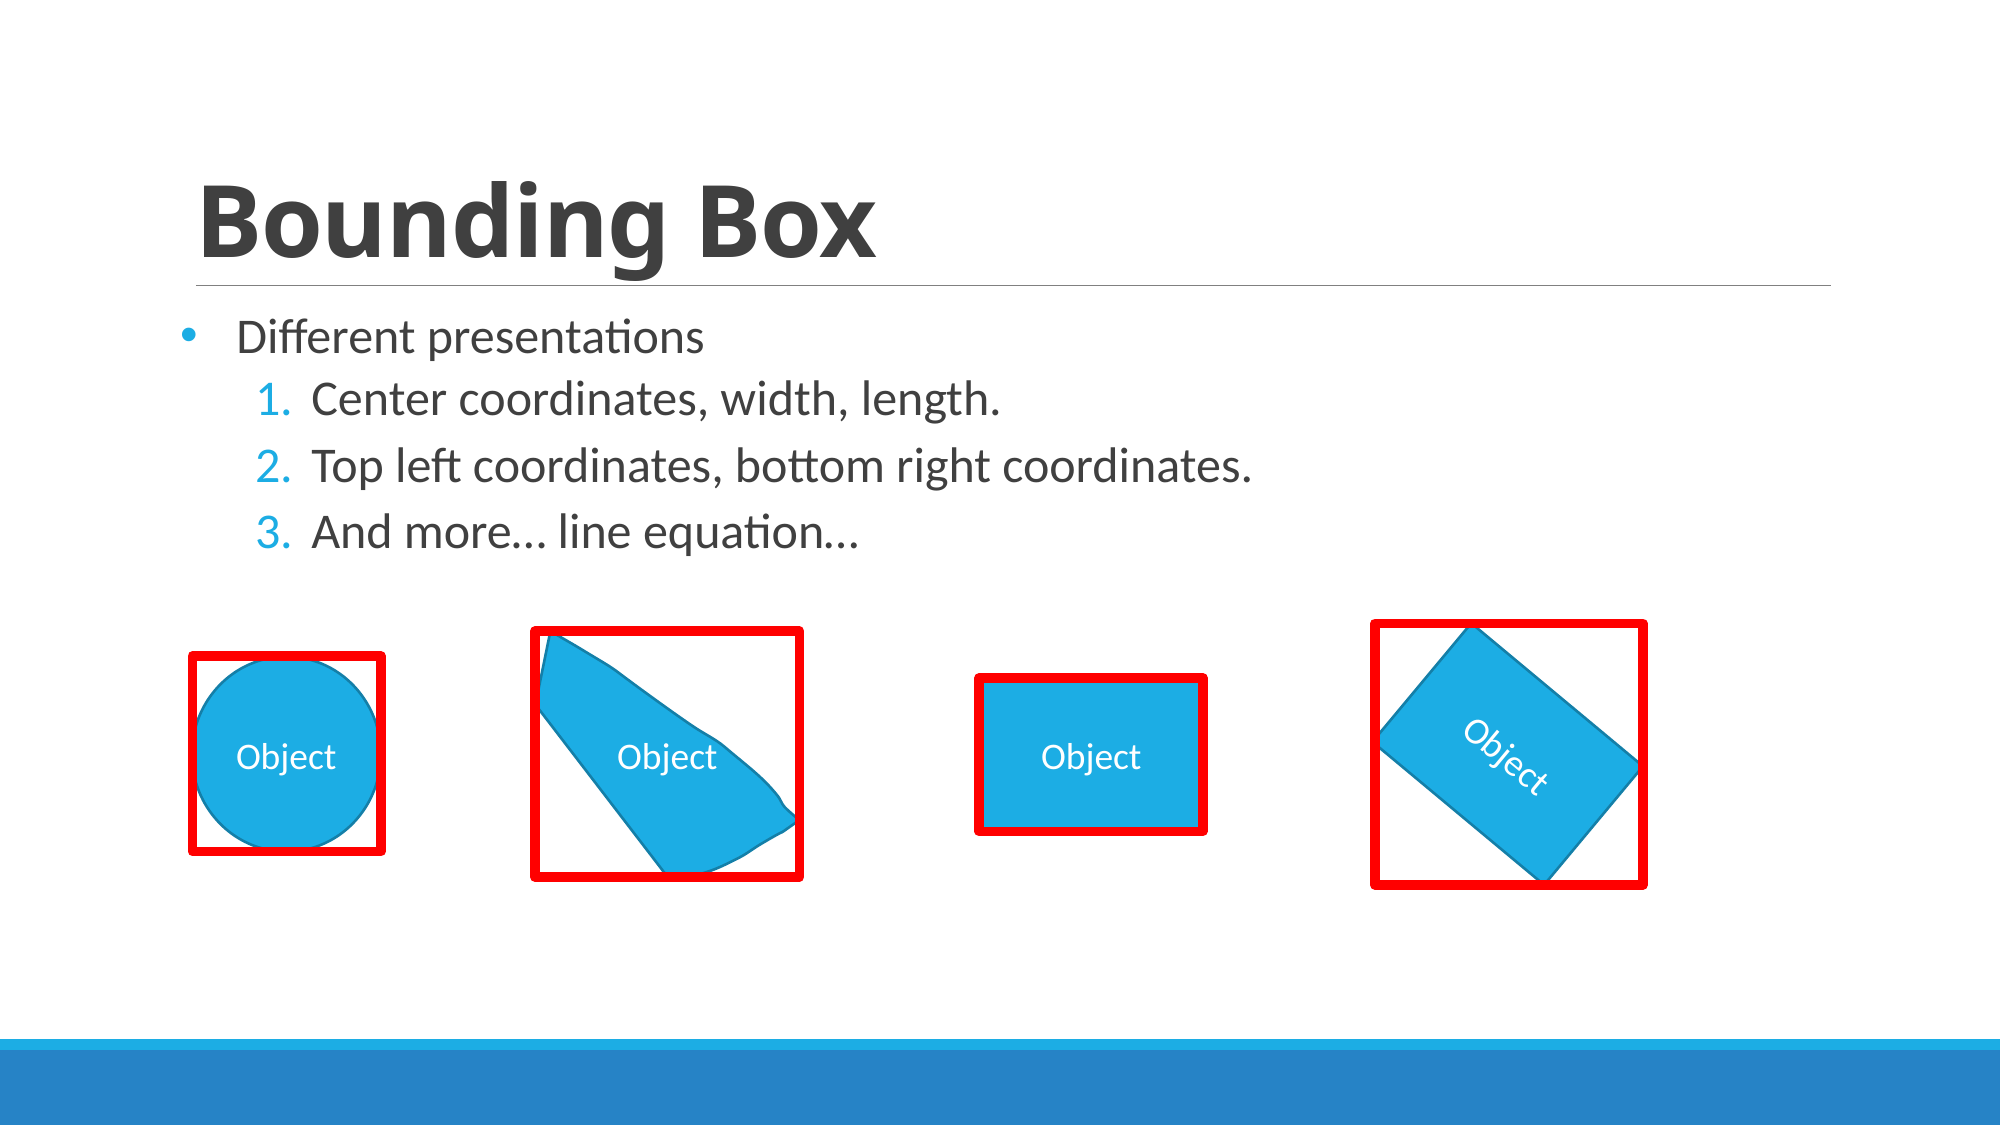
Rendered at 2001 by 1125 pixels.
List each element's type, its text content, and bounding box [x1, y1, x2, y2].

text_box [534, 630, 801, 878]
title Bounding Box [180, 47, 1830, 285]
text_box [1374, 622, 1644, 886]
text_box [978, 677, 1204, 833]
list Different presentations Center coordinates, width, length. Top left coordinates, bottom right coordinates. And more… line equation… [180, 302, 1830, 963]
text_box [191, 655, 382, 853]
